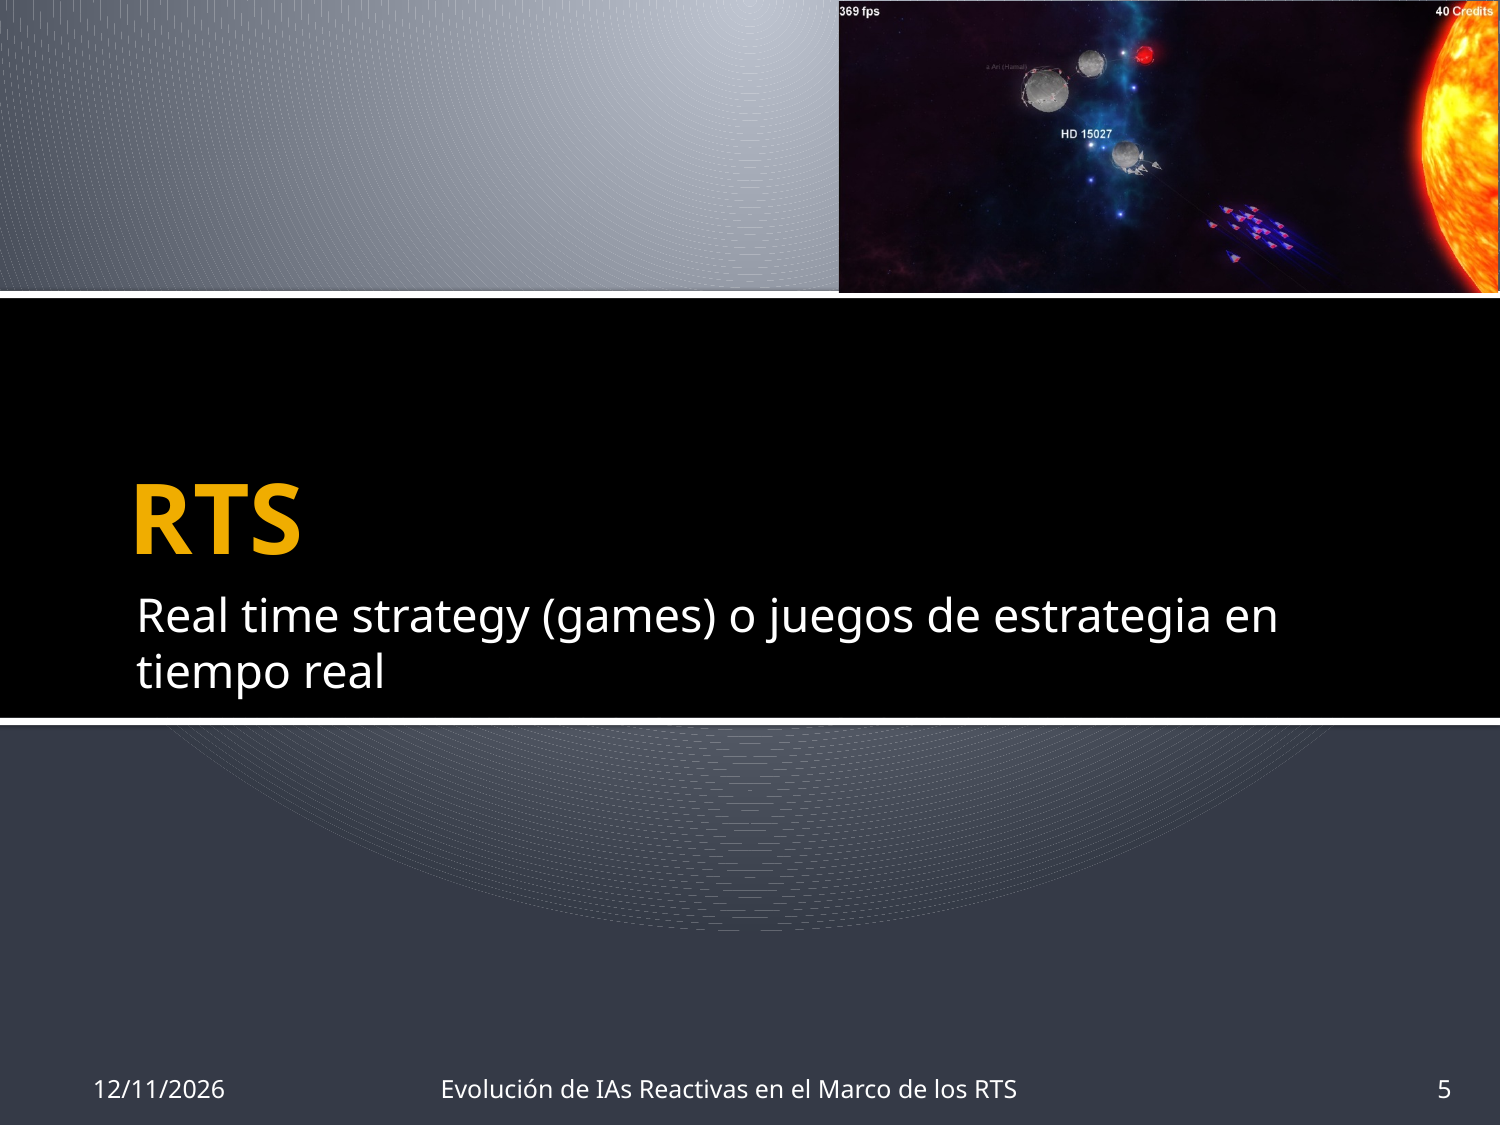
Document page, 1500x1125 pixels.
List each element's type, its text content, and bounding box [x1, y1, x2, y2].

title RTS [113, 305, 1429, 575]
list Real time strategy (games) o juegos de estrategia en tiempo real [112, 586, 1429, 699]
slide_number 5 [1345, 1062, 1467, 1108]
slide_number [75, 1062, 425, 1108]
picture [838, 1, 1499, 293]
footer Evolución de IAs Reactivas en el Marco de los RTS [433, 1062, 1337, 1108]
